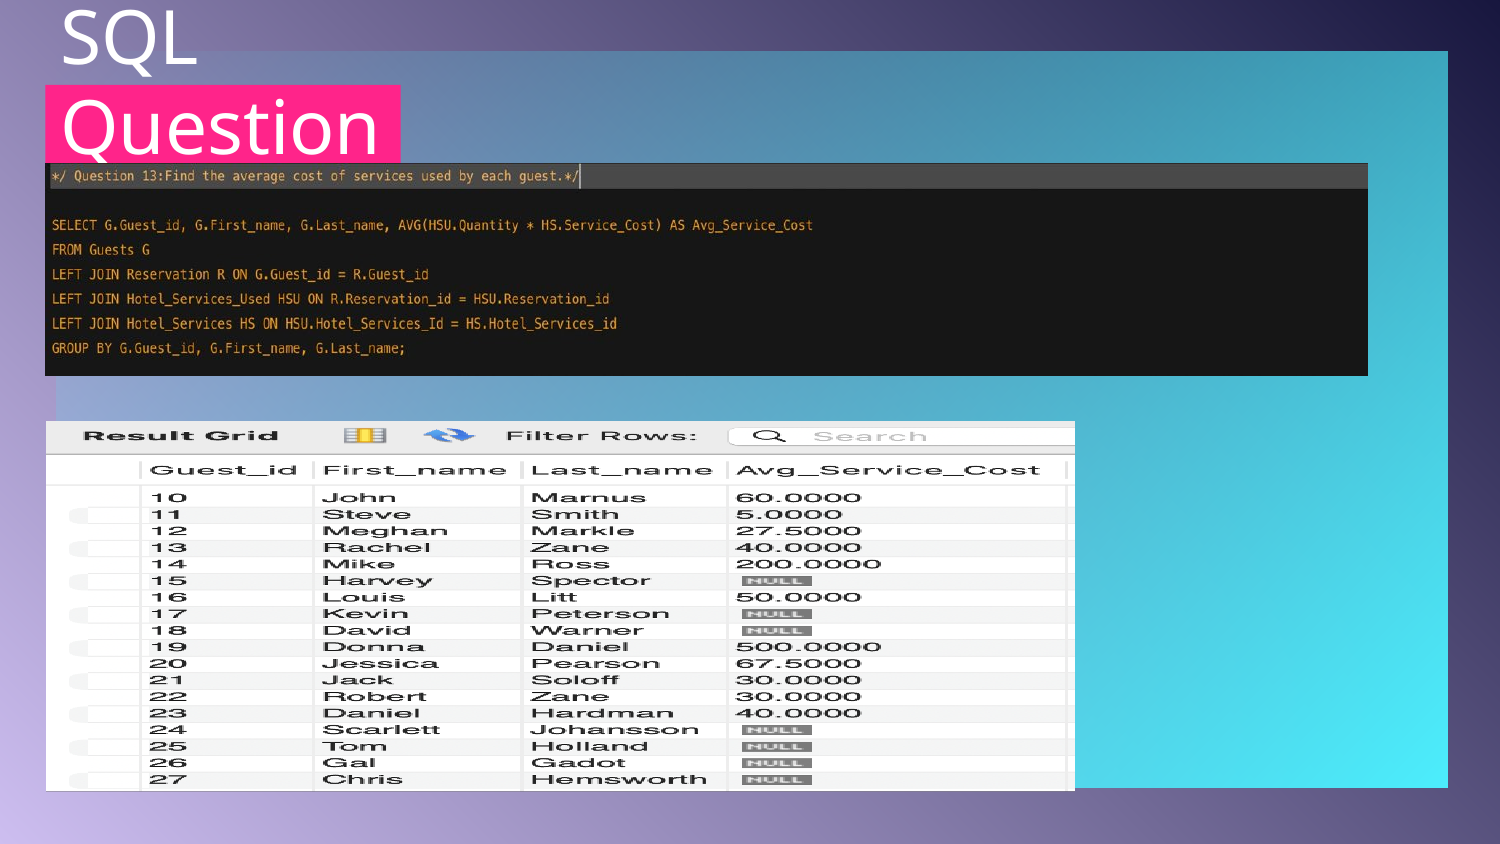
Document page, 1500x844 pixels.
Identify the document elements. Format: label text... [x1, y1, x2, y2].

picture [45, 162, 1368, 377]
picture [45, 421, 1077, 792]
title SQL Questions [45, 84, 401, 161]
